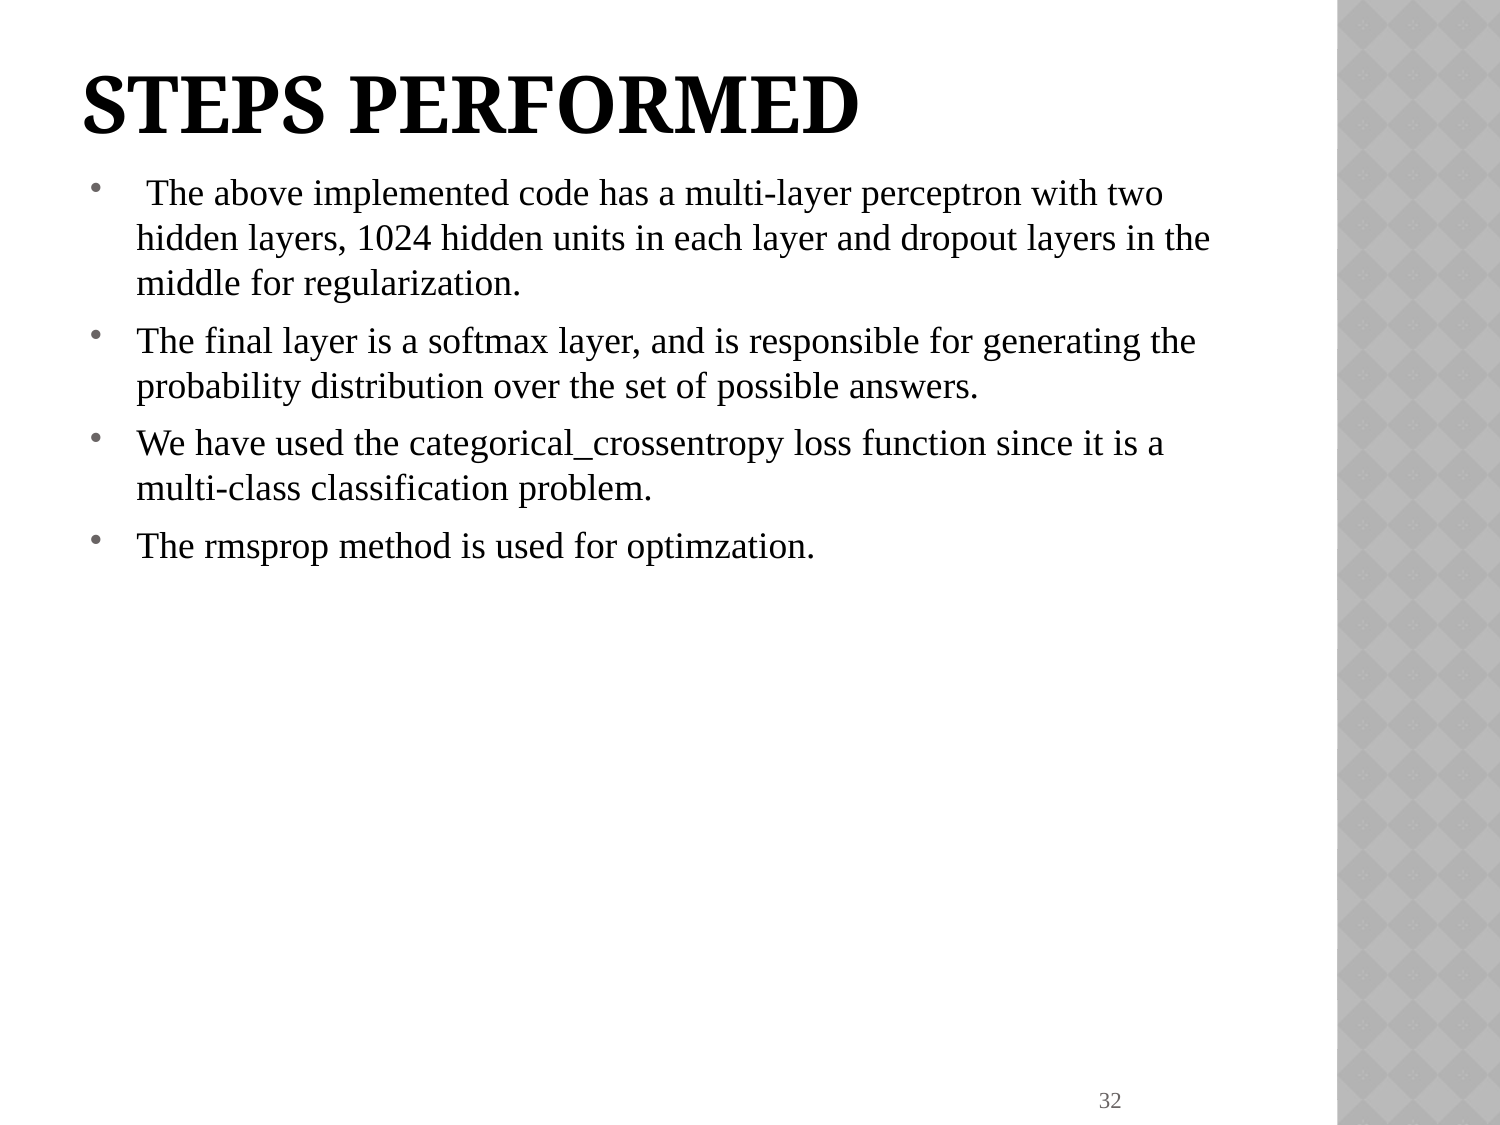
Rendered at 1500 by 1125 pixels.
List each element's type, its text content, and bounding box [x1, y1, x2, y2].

list The above implemented code has a multi-layer perceptron with two hidden layers, 1024 hidden units in each layer and dropout layers in the middle for regularization. The final layer is a softmax layer, and is responsible for generating the probability distribution over the set of possible answers. We have used the categorical_crossentropy loss function since it is a multi-class classification problem. The rmsprop method is used for optimzation. [76, 160, 1265, 956]
slide_number 32 [1025, 1075, 1122, 1113]
title Steps Performed [75, 52, 1263, 149]
